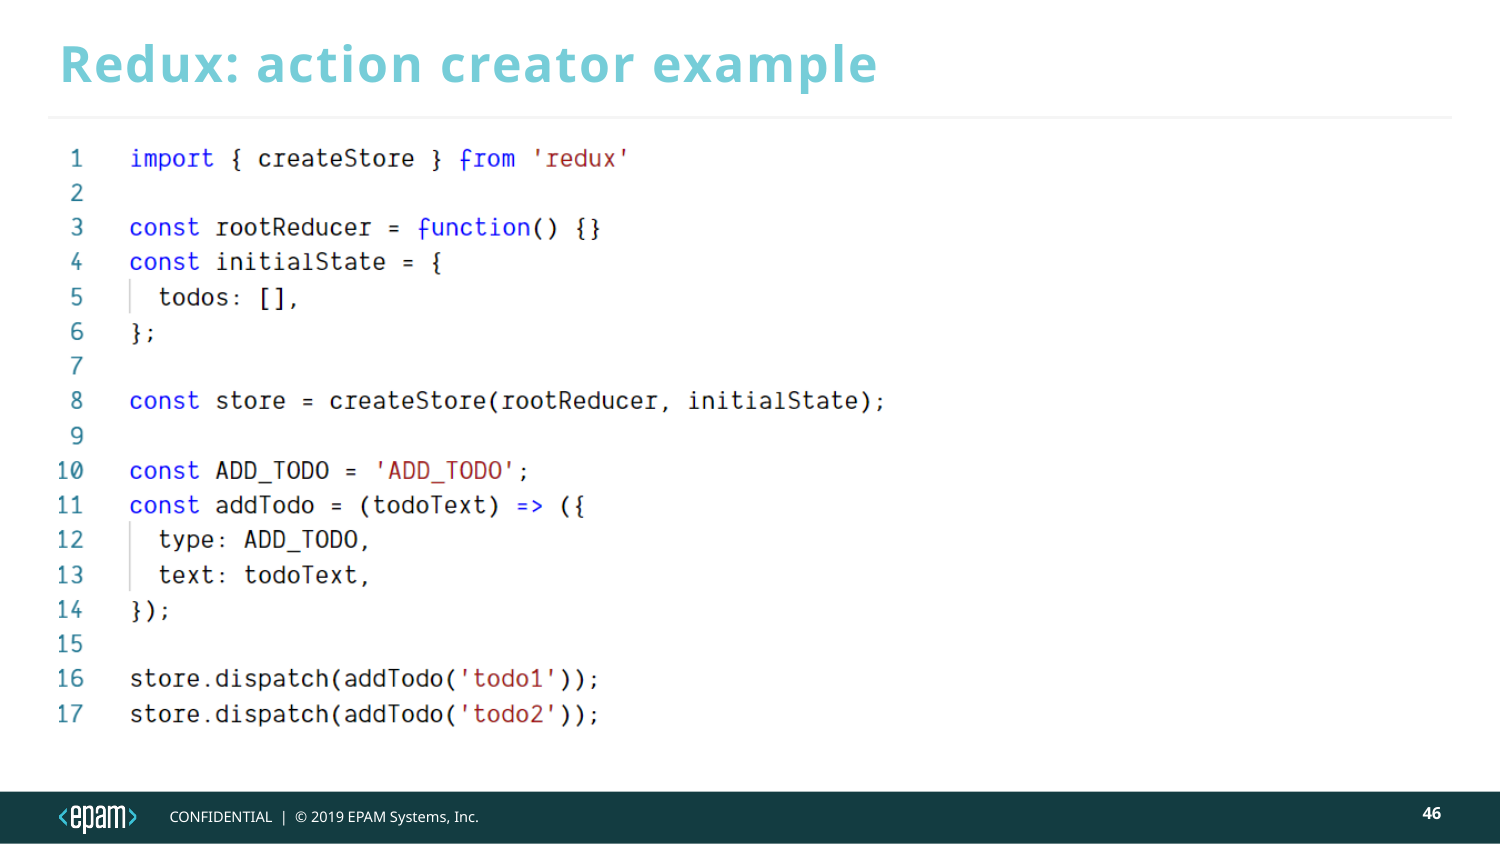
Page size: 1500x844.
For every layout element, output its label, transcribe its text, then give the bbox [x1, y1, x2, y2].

title Redux: action creator example [59, 37, 1442, 87]
slide_number 46 [1216, 791, 1442, 844]
picture [59, 140, 956, 739]
